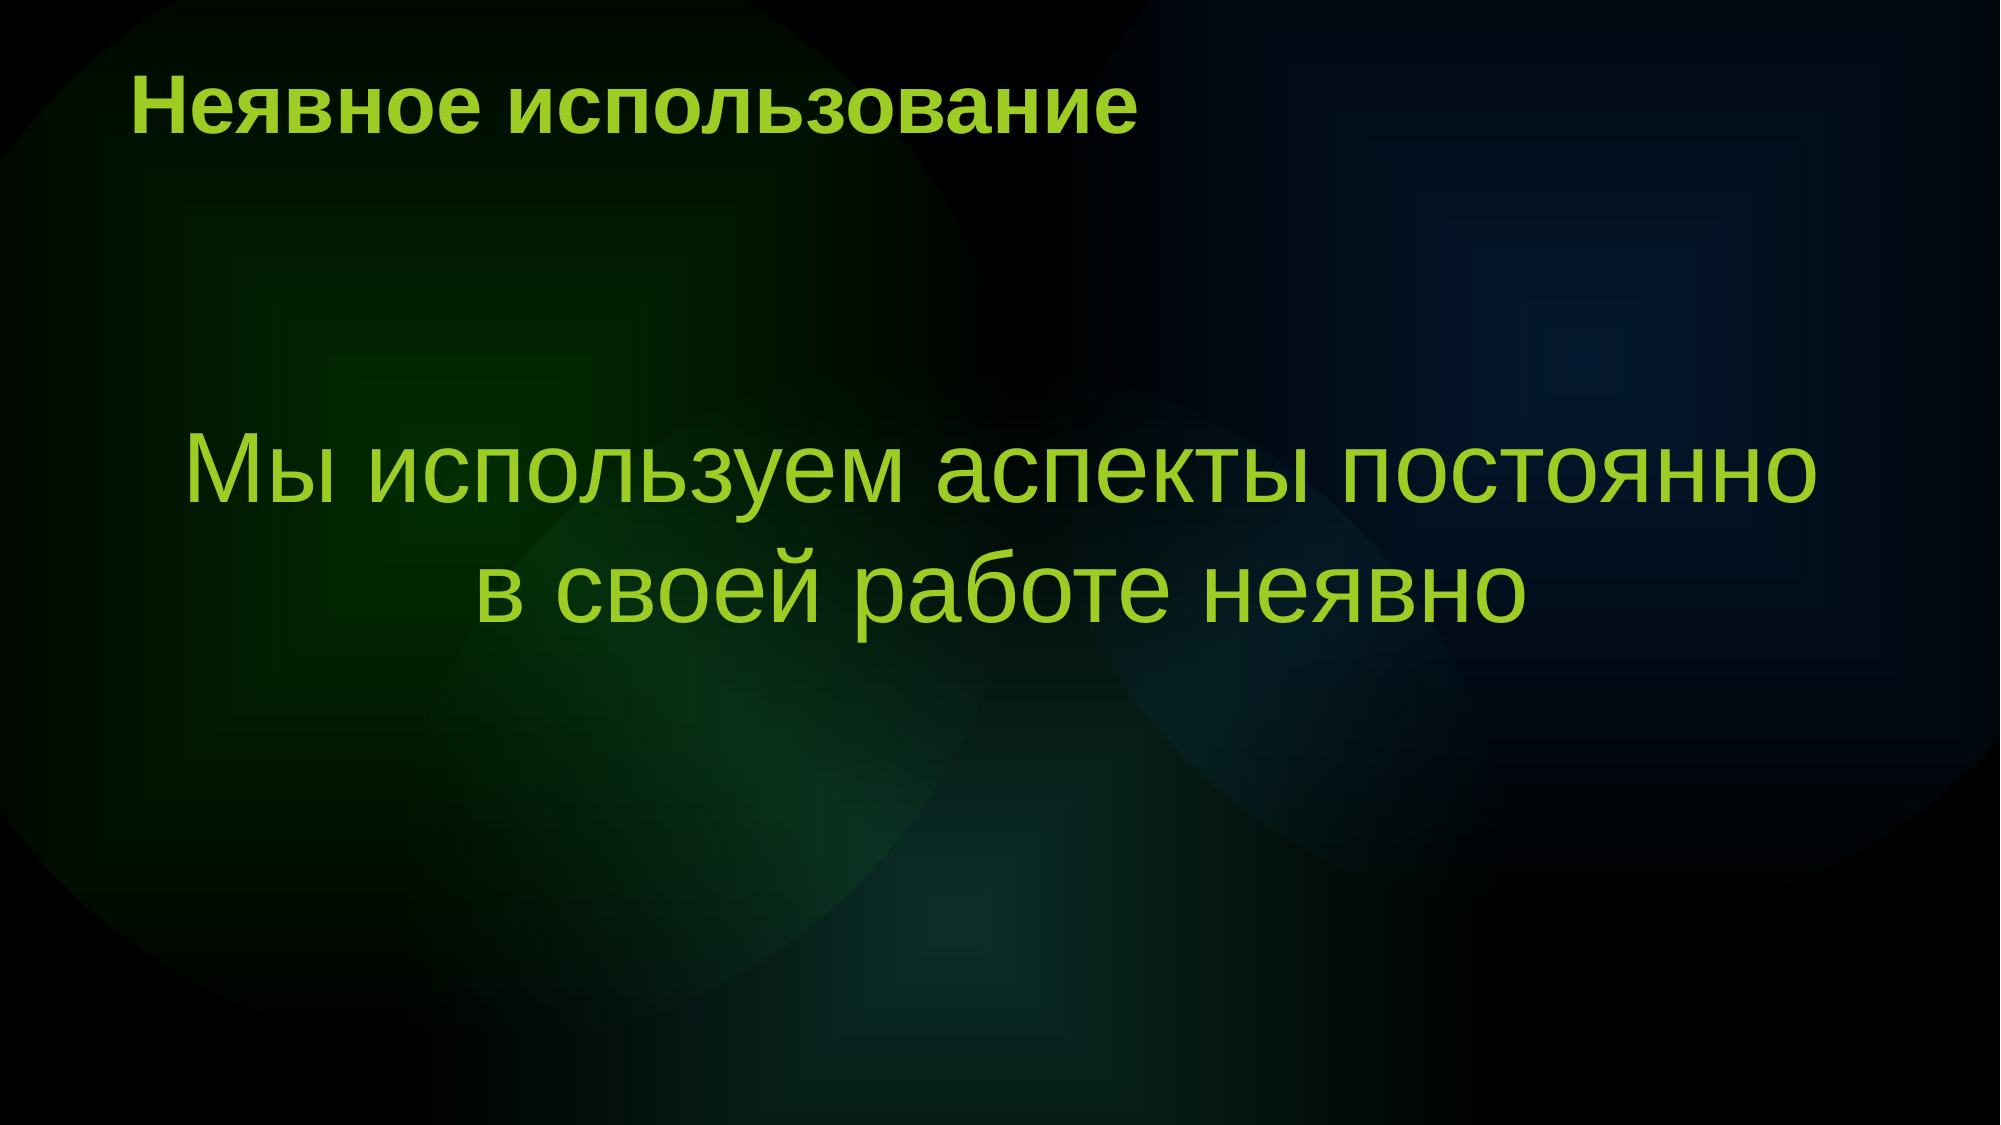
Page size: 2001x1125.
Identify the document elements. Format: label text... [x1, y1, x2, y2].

text_box Мы используем аспекты постоянно в своей работе неявно [157, 398, 1847, 647]
text_box Неявное использование [125, 73, 1303, 153]
